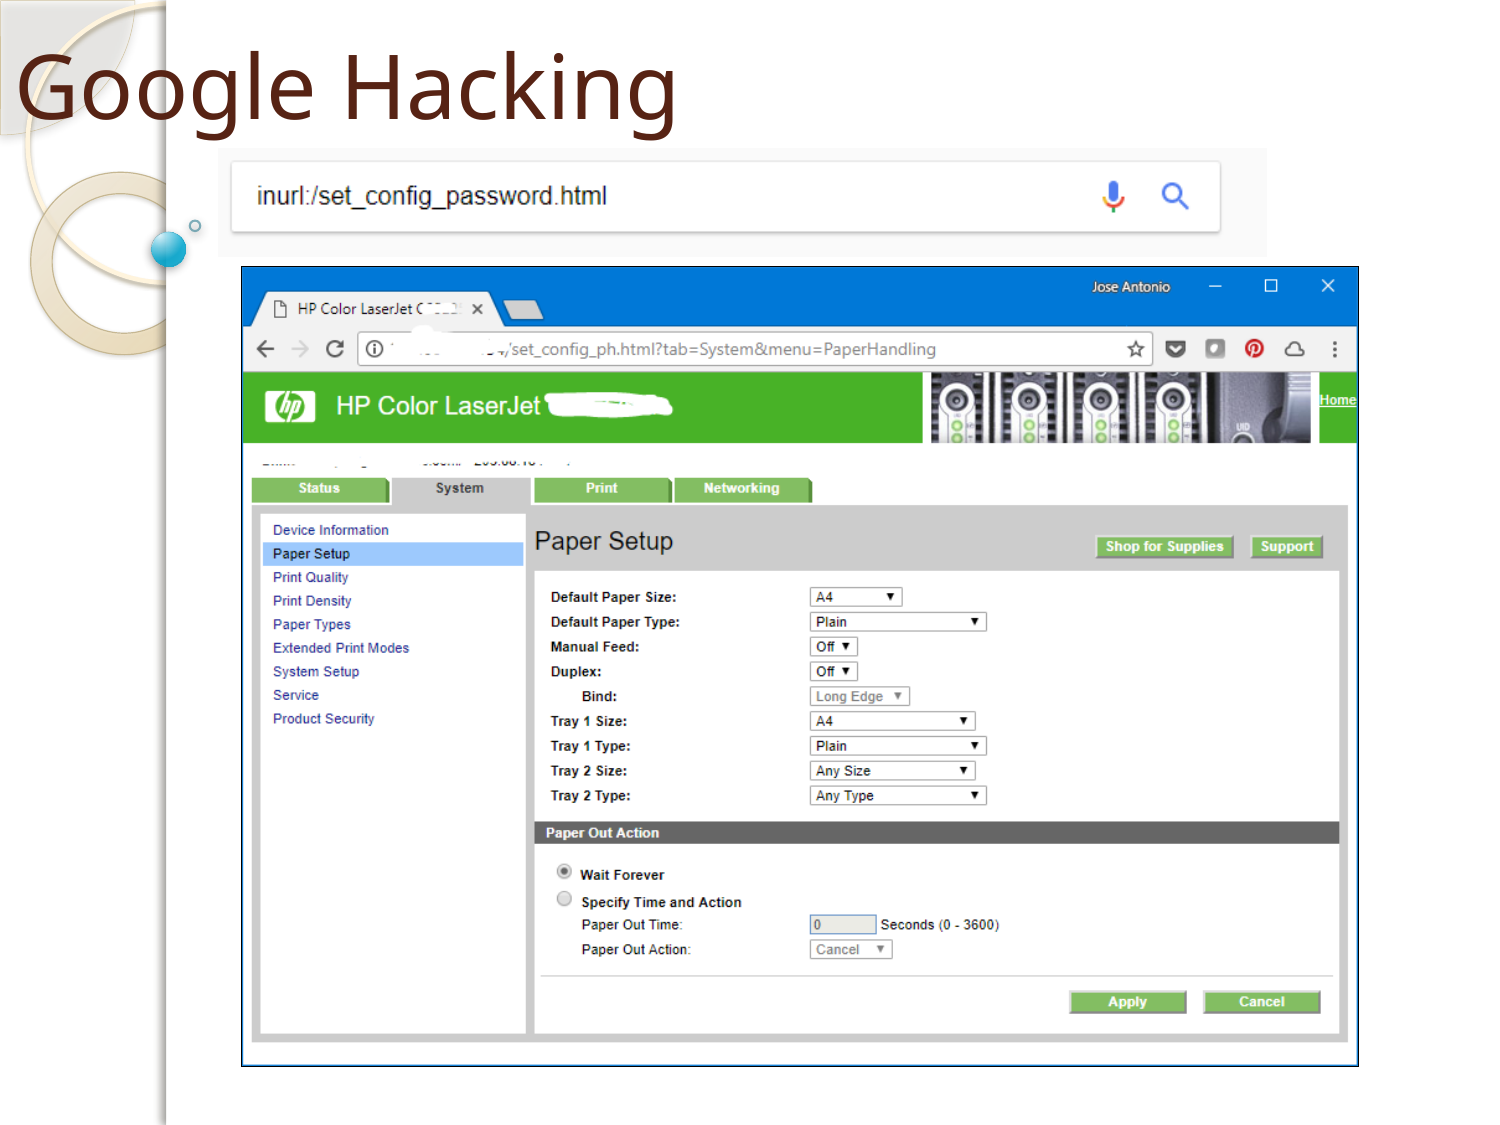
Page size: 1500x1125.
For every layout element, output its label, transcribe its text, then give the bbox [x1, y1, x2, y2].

picture [241, 266, 1359, 1066]
title Google Hacking [0, 7, 1483, 145]
picture [218, 148, 1268, 258]
